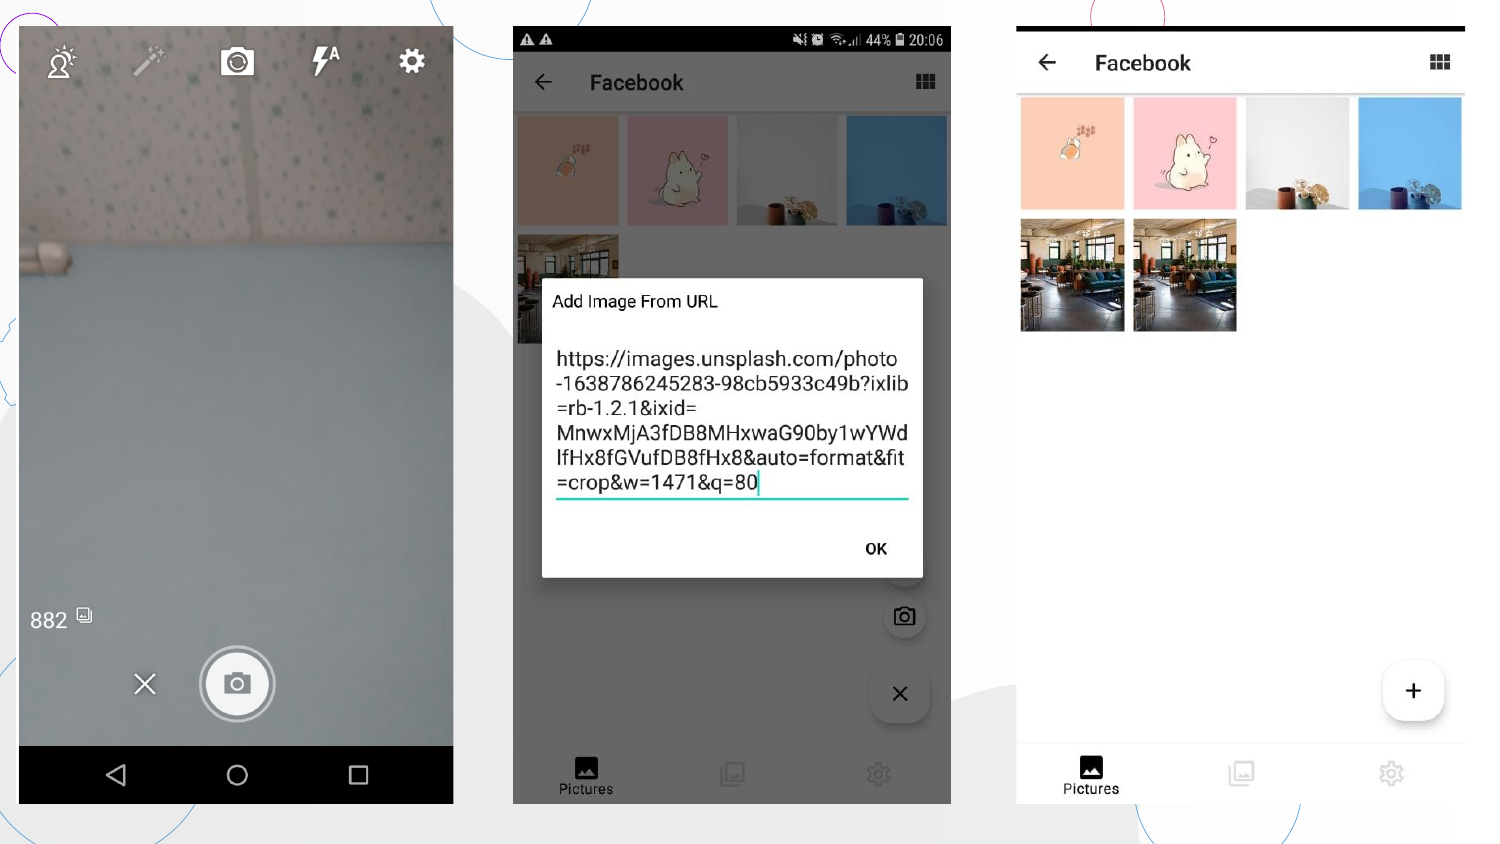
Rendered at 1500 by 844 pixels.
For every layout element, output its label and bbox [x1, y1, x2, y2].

picture [15, 26, 454, 804]
picture [1016, 26, 1466, 804]
picture [513, 26, 952, 804]
